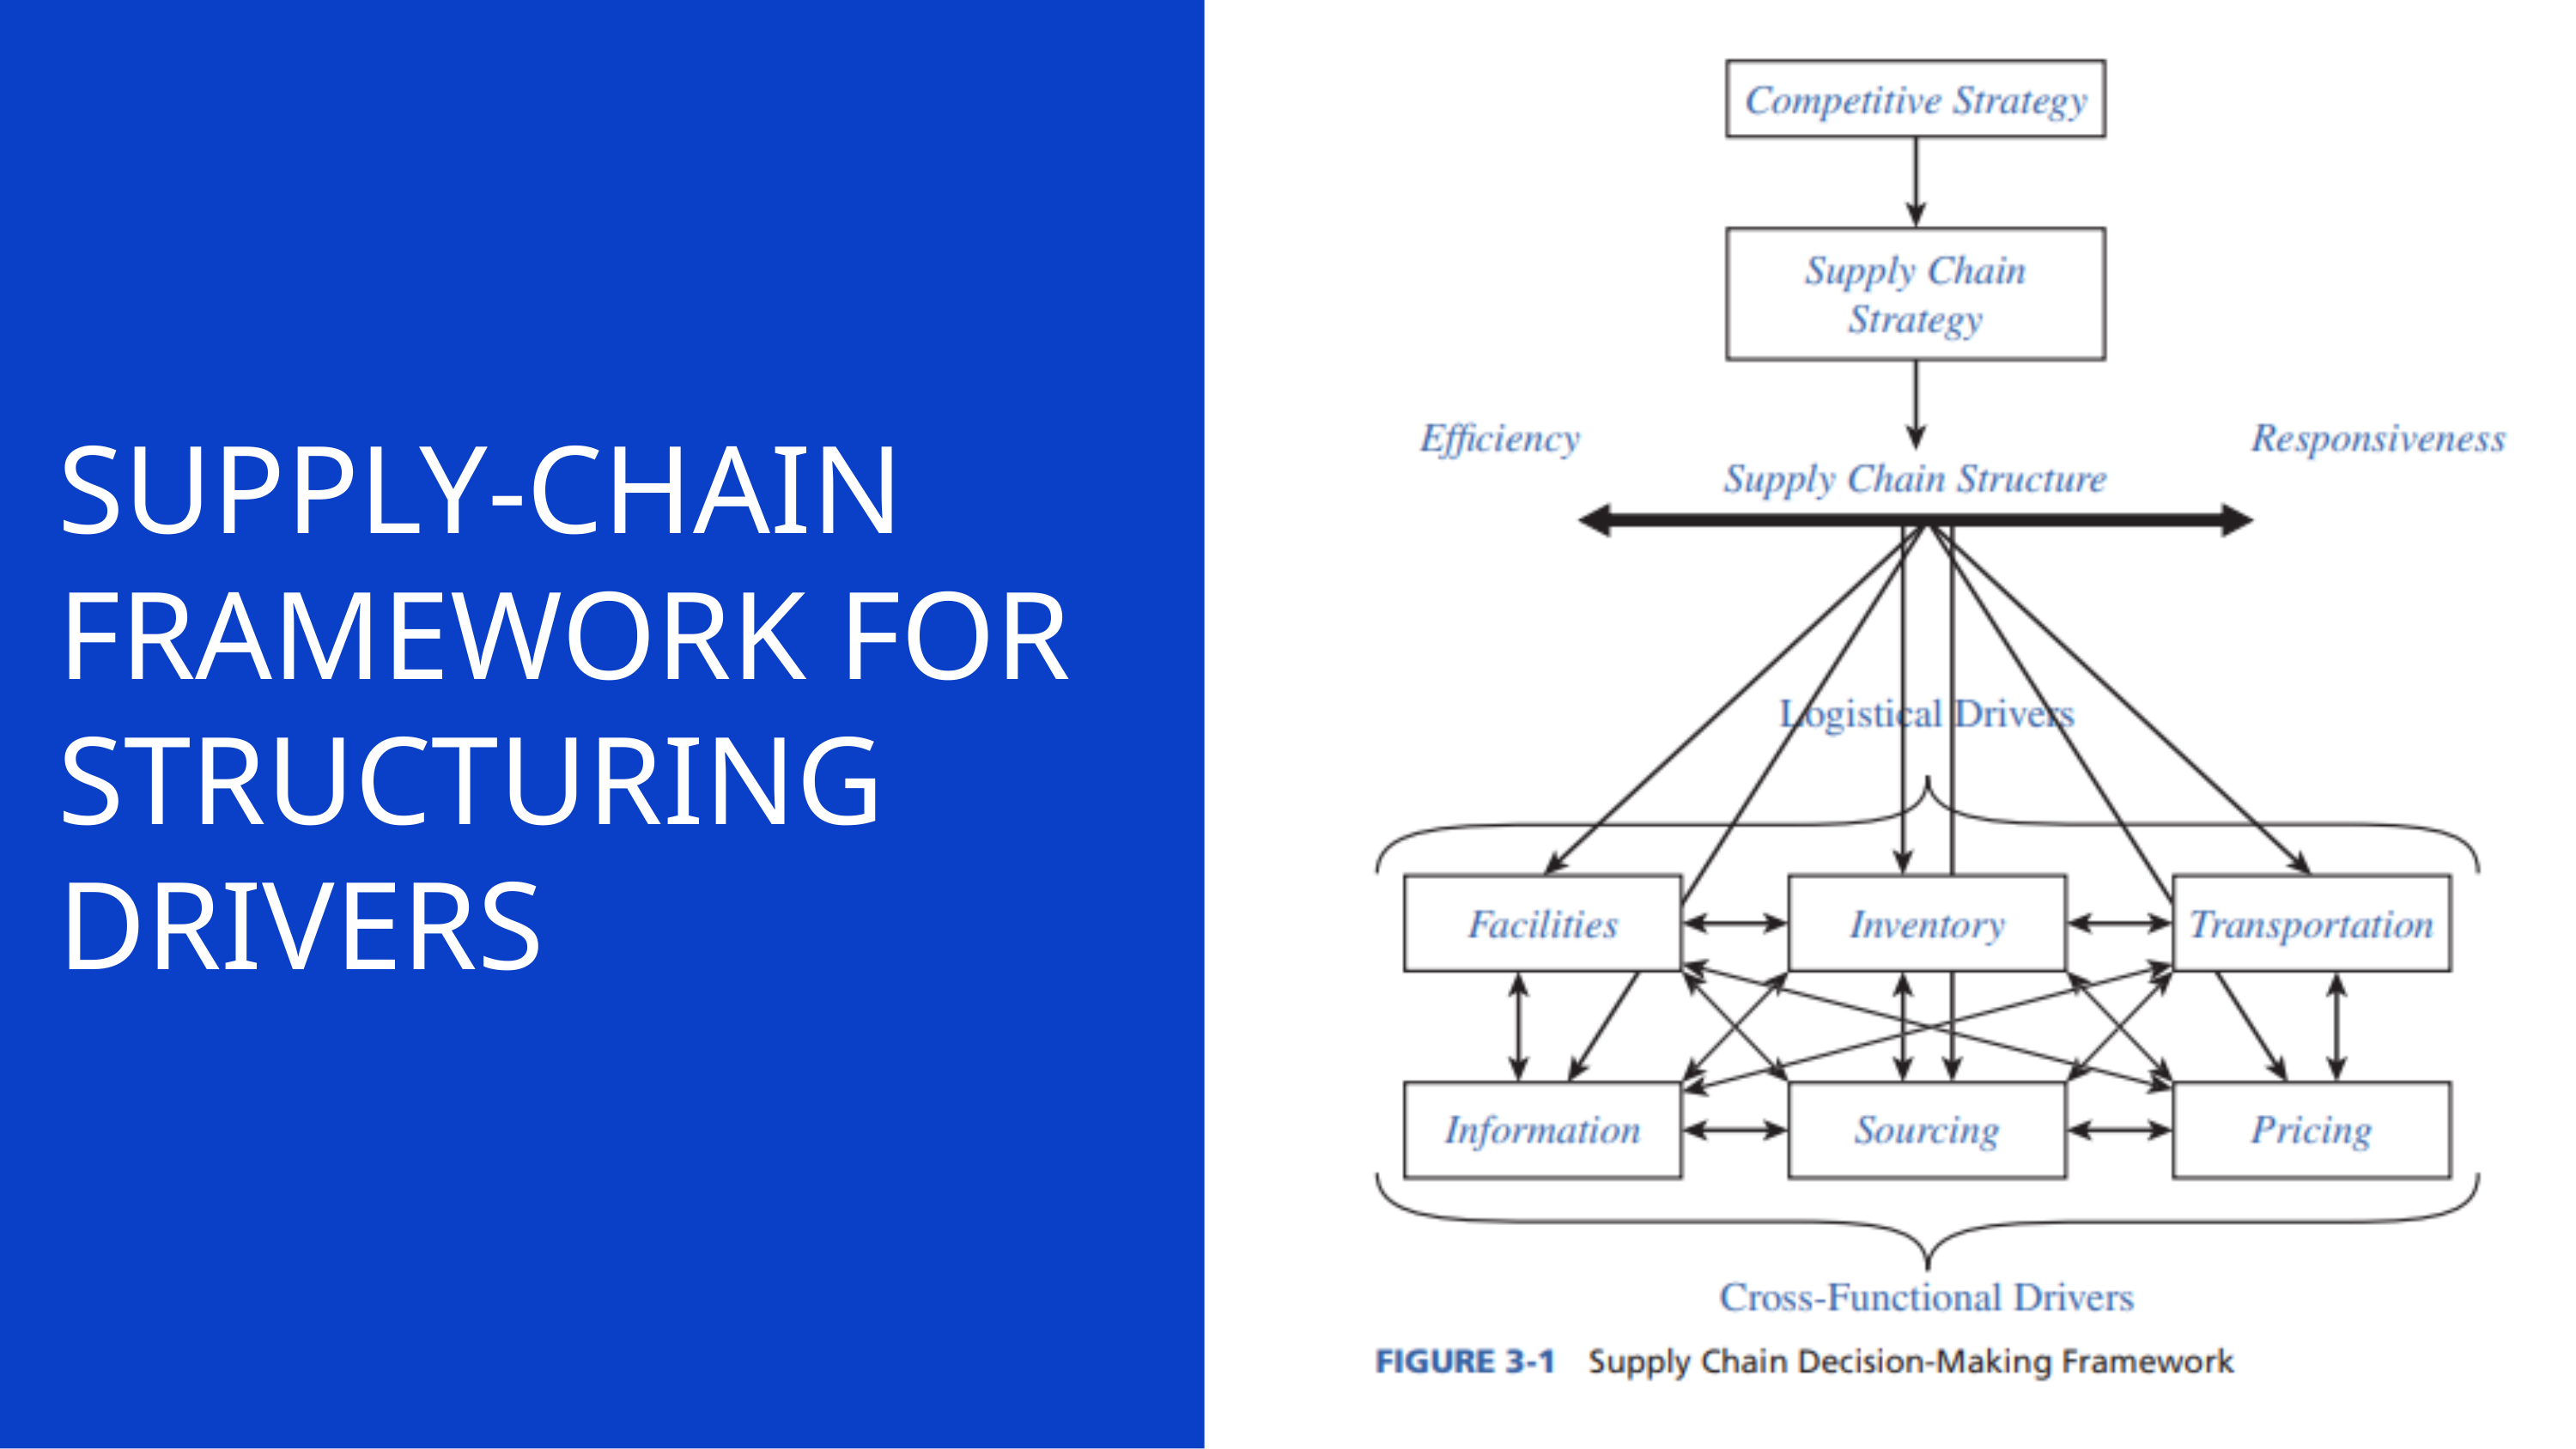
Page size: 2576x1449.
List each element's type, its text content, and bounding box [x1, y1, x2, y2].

text_box [1223, 25, 2576, 1409]
text_box [0, 0, 1205, 1449]
text_box SUPPLY-CHAIN FRAMEWORK FOR STRUCTURING DRIVERS [58, 412, 1224, 995]
